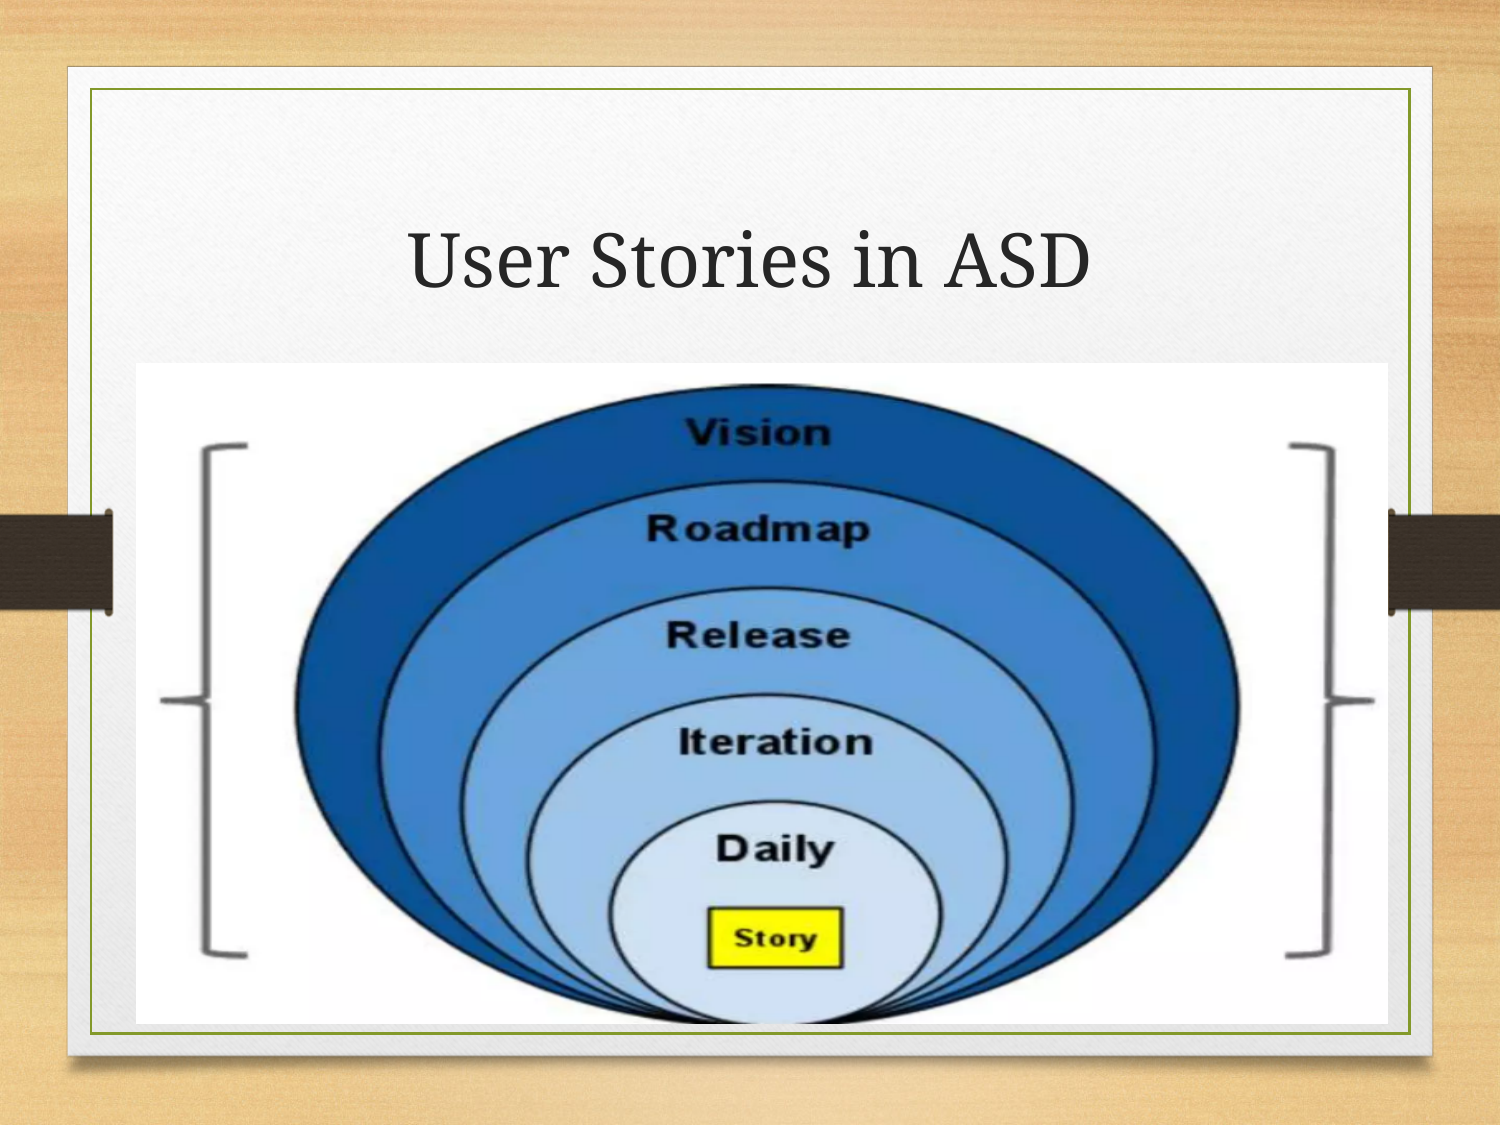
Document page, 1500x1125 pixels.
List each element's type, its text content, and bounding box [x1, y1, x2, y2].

picture [0, 0, 1500, 1125]
title User Stories in ASD [193, 150, 1309, 363]
